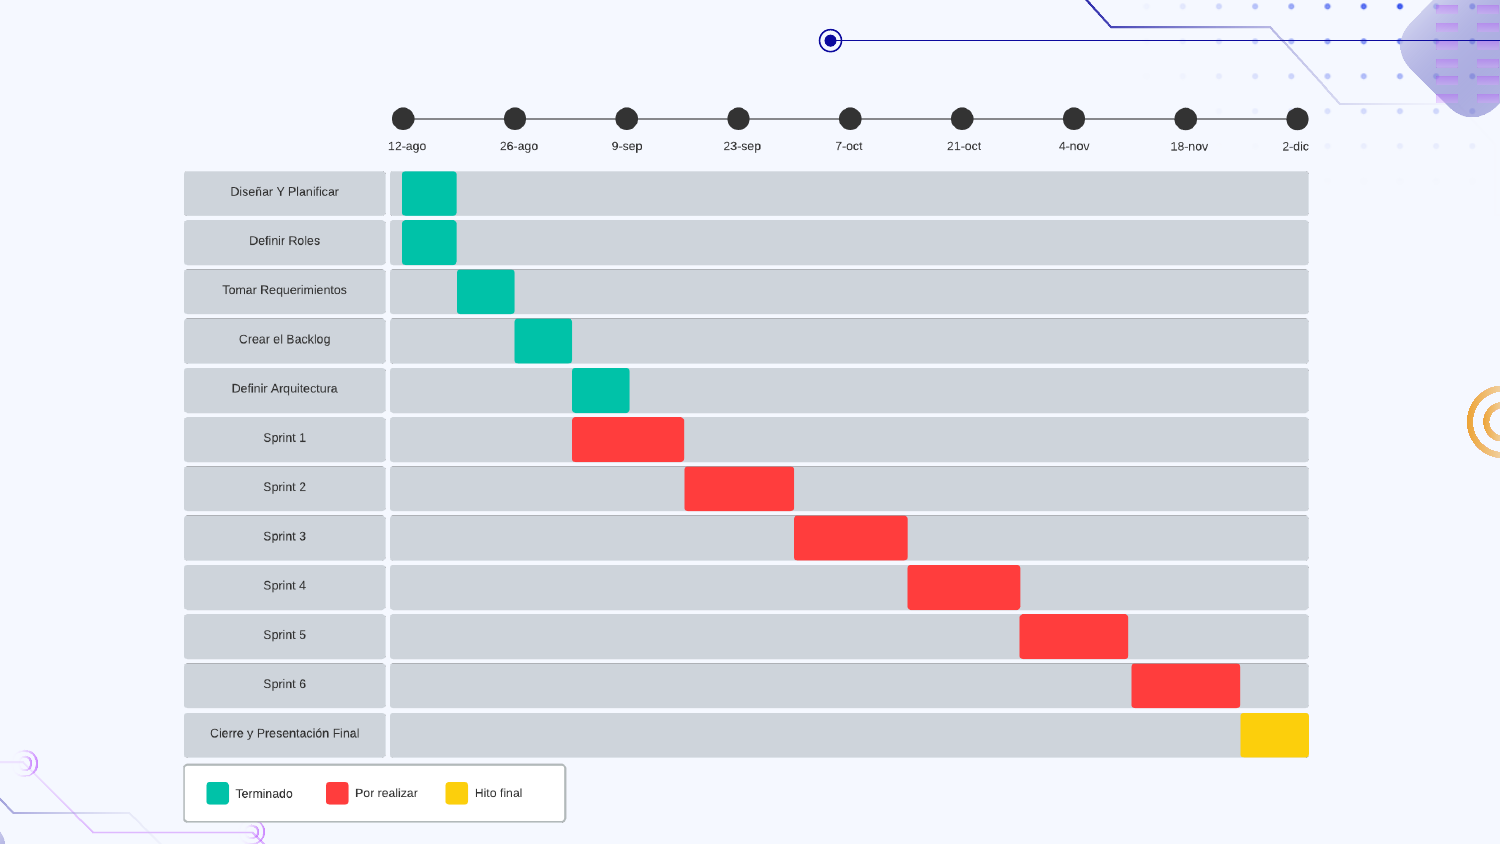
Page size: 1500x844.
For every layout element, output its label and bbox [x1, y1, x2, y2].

picture [1118, 0, 1432, 40]
picture [161, 41, 1500, 844]
